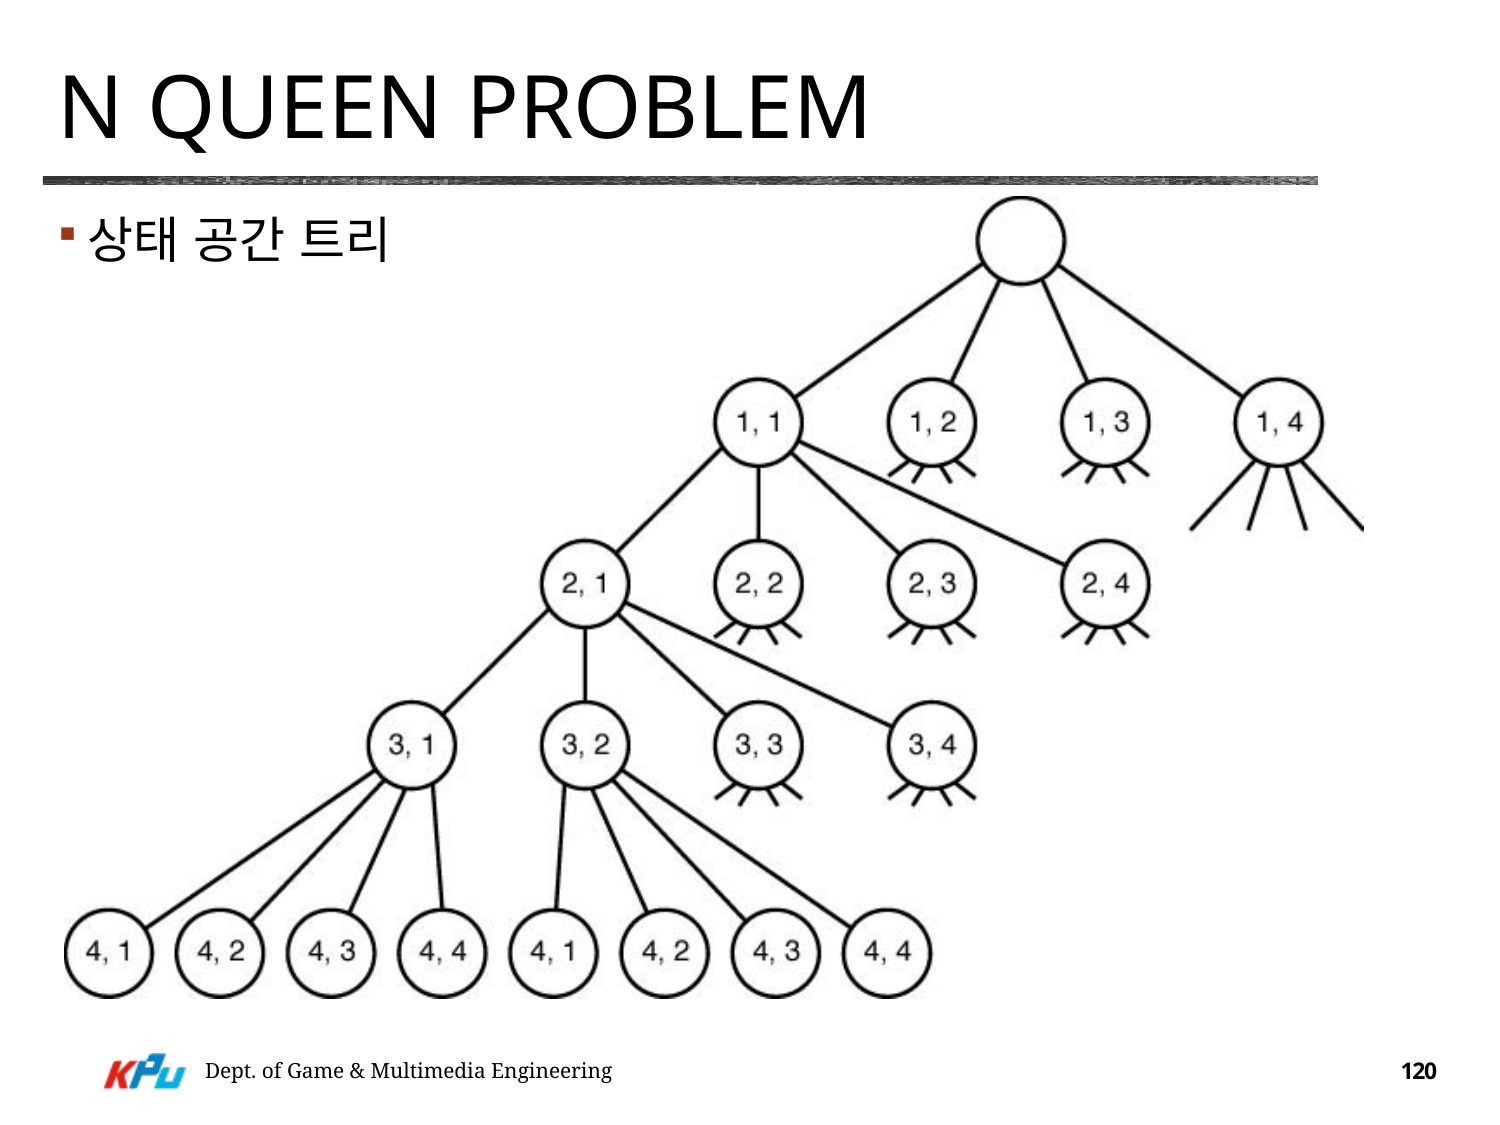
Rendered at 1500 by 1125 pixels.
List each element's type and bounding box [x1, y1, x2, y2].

slide_number [1379, 1042, 1459, 1103]
list [42, 207, 1458, 1013]
picture [64, 196, 1364, 996]
footer [190, 1042, 879, 1103]
picture [92, 1030, 191, 1120]
title [42, 39, 1458, 182]
